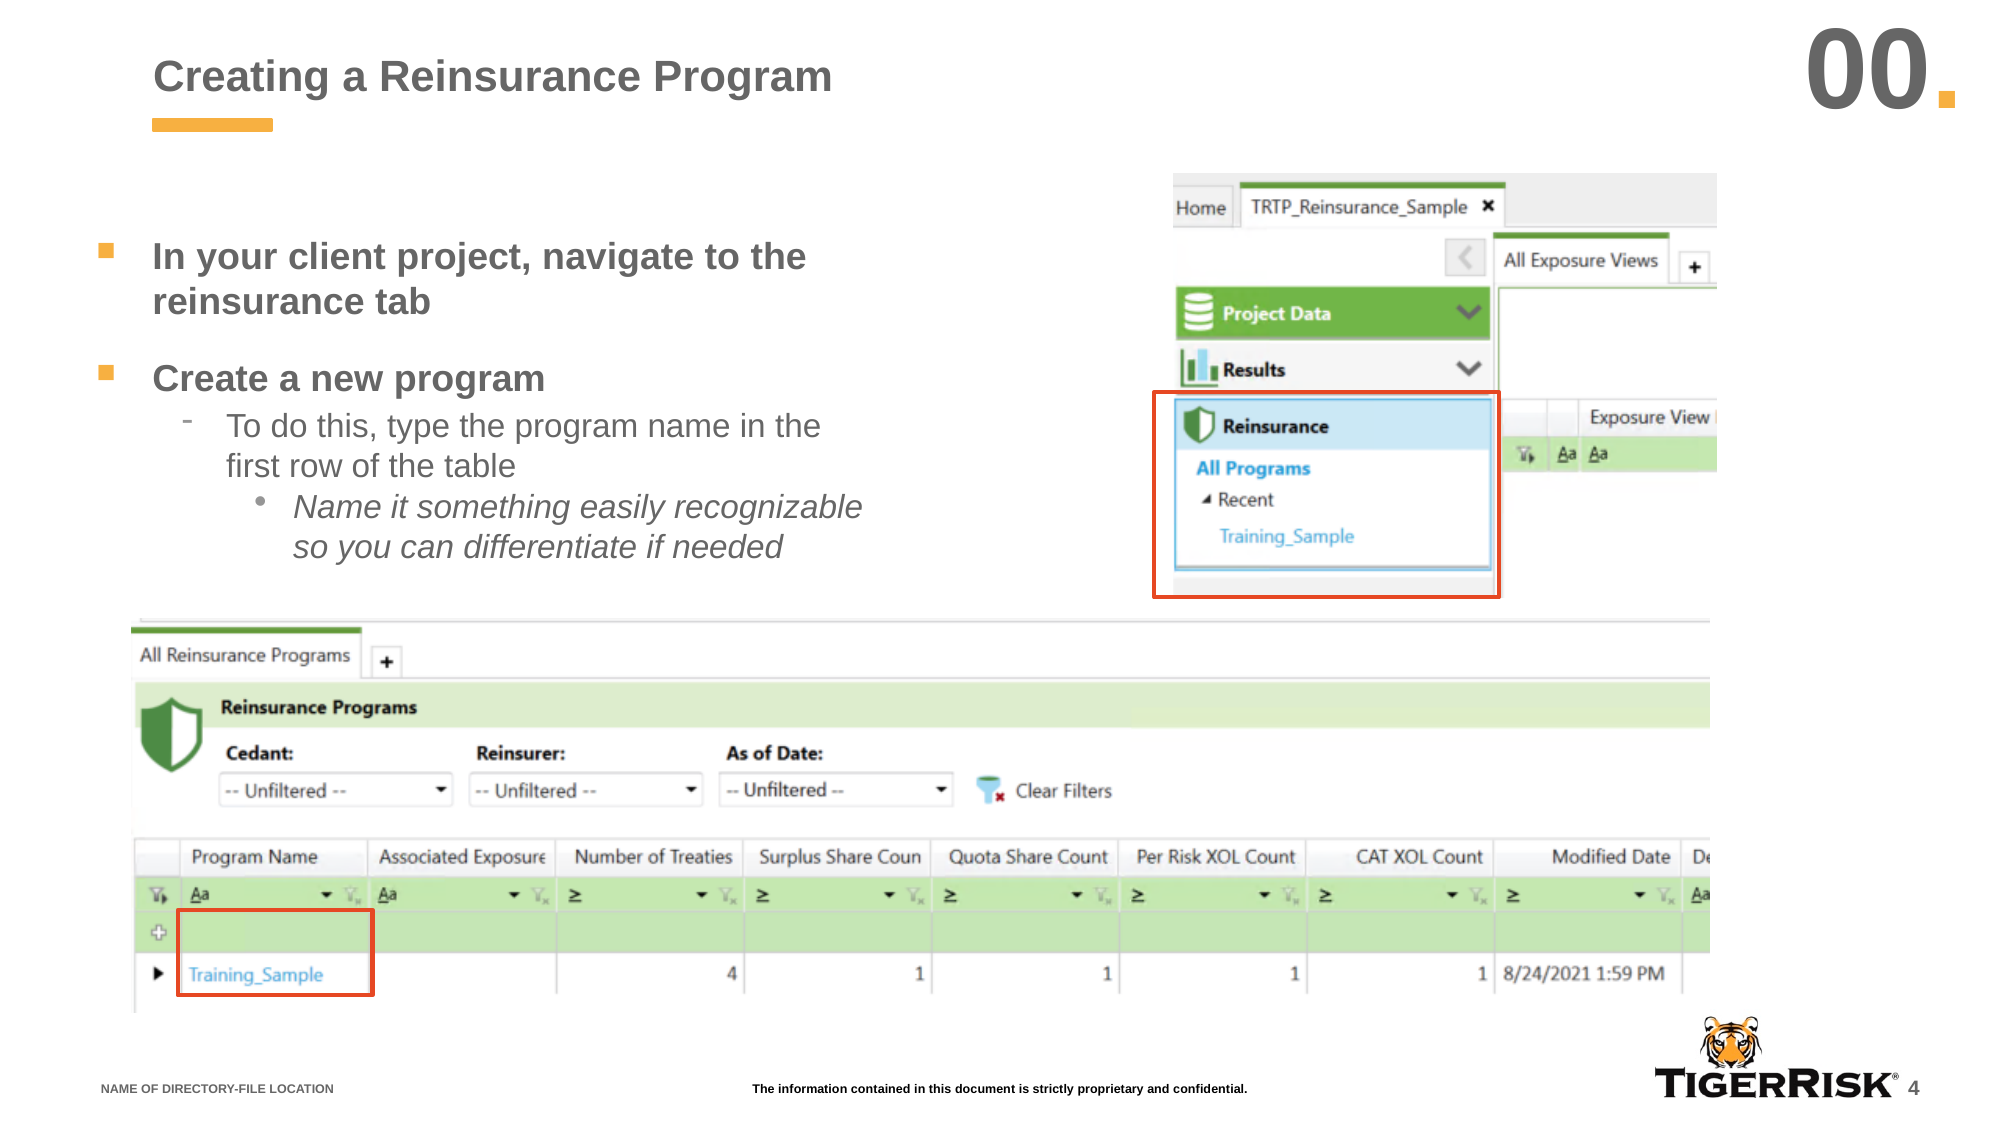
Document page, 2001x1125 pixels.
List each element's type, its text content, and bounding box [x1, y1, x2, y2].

title Creating a Reinsurance Program [138, 40, 1751, 109]
text_box 00. [1748, 0, 1979, 139]
list In your client project, navigate to the reinsurance tab Create a new program To do this, type the program name in the first row of the table Name it something easily recognizable so you can differentiate if needed [81, 224, 893, 923]
picture [1172, 173, 1718, 598]
picture [131, 618, 1902, 1098]
text_box [1152, 390, 1167, 599]
